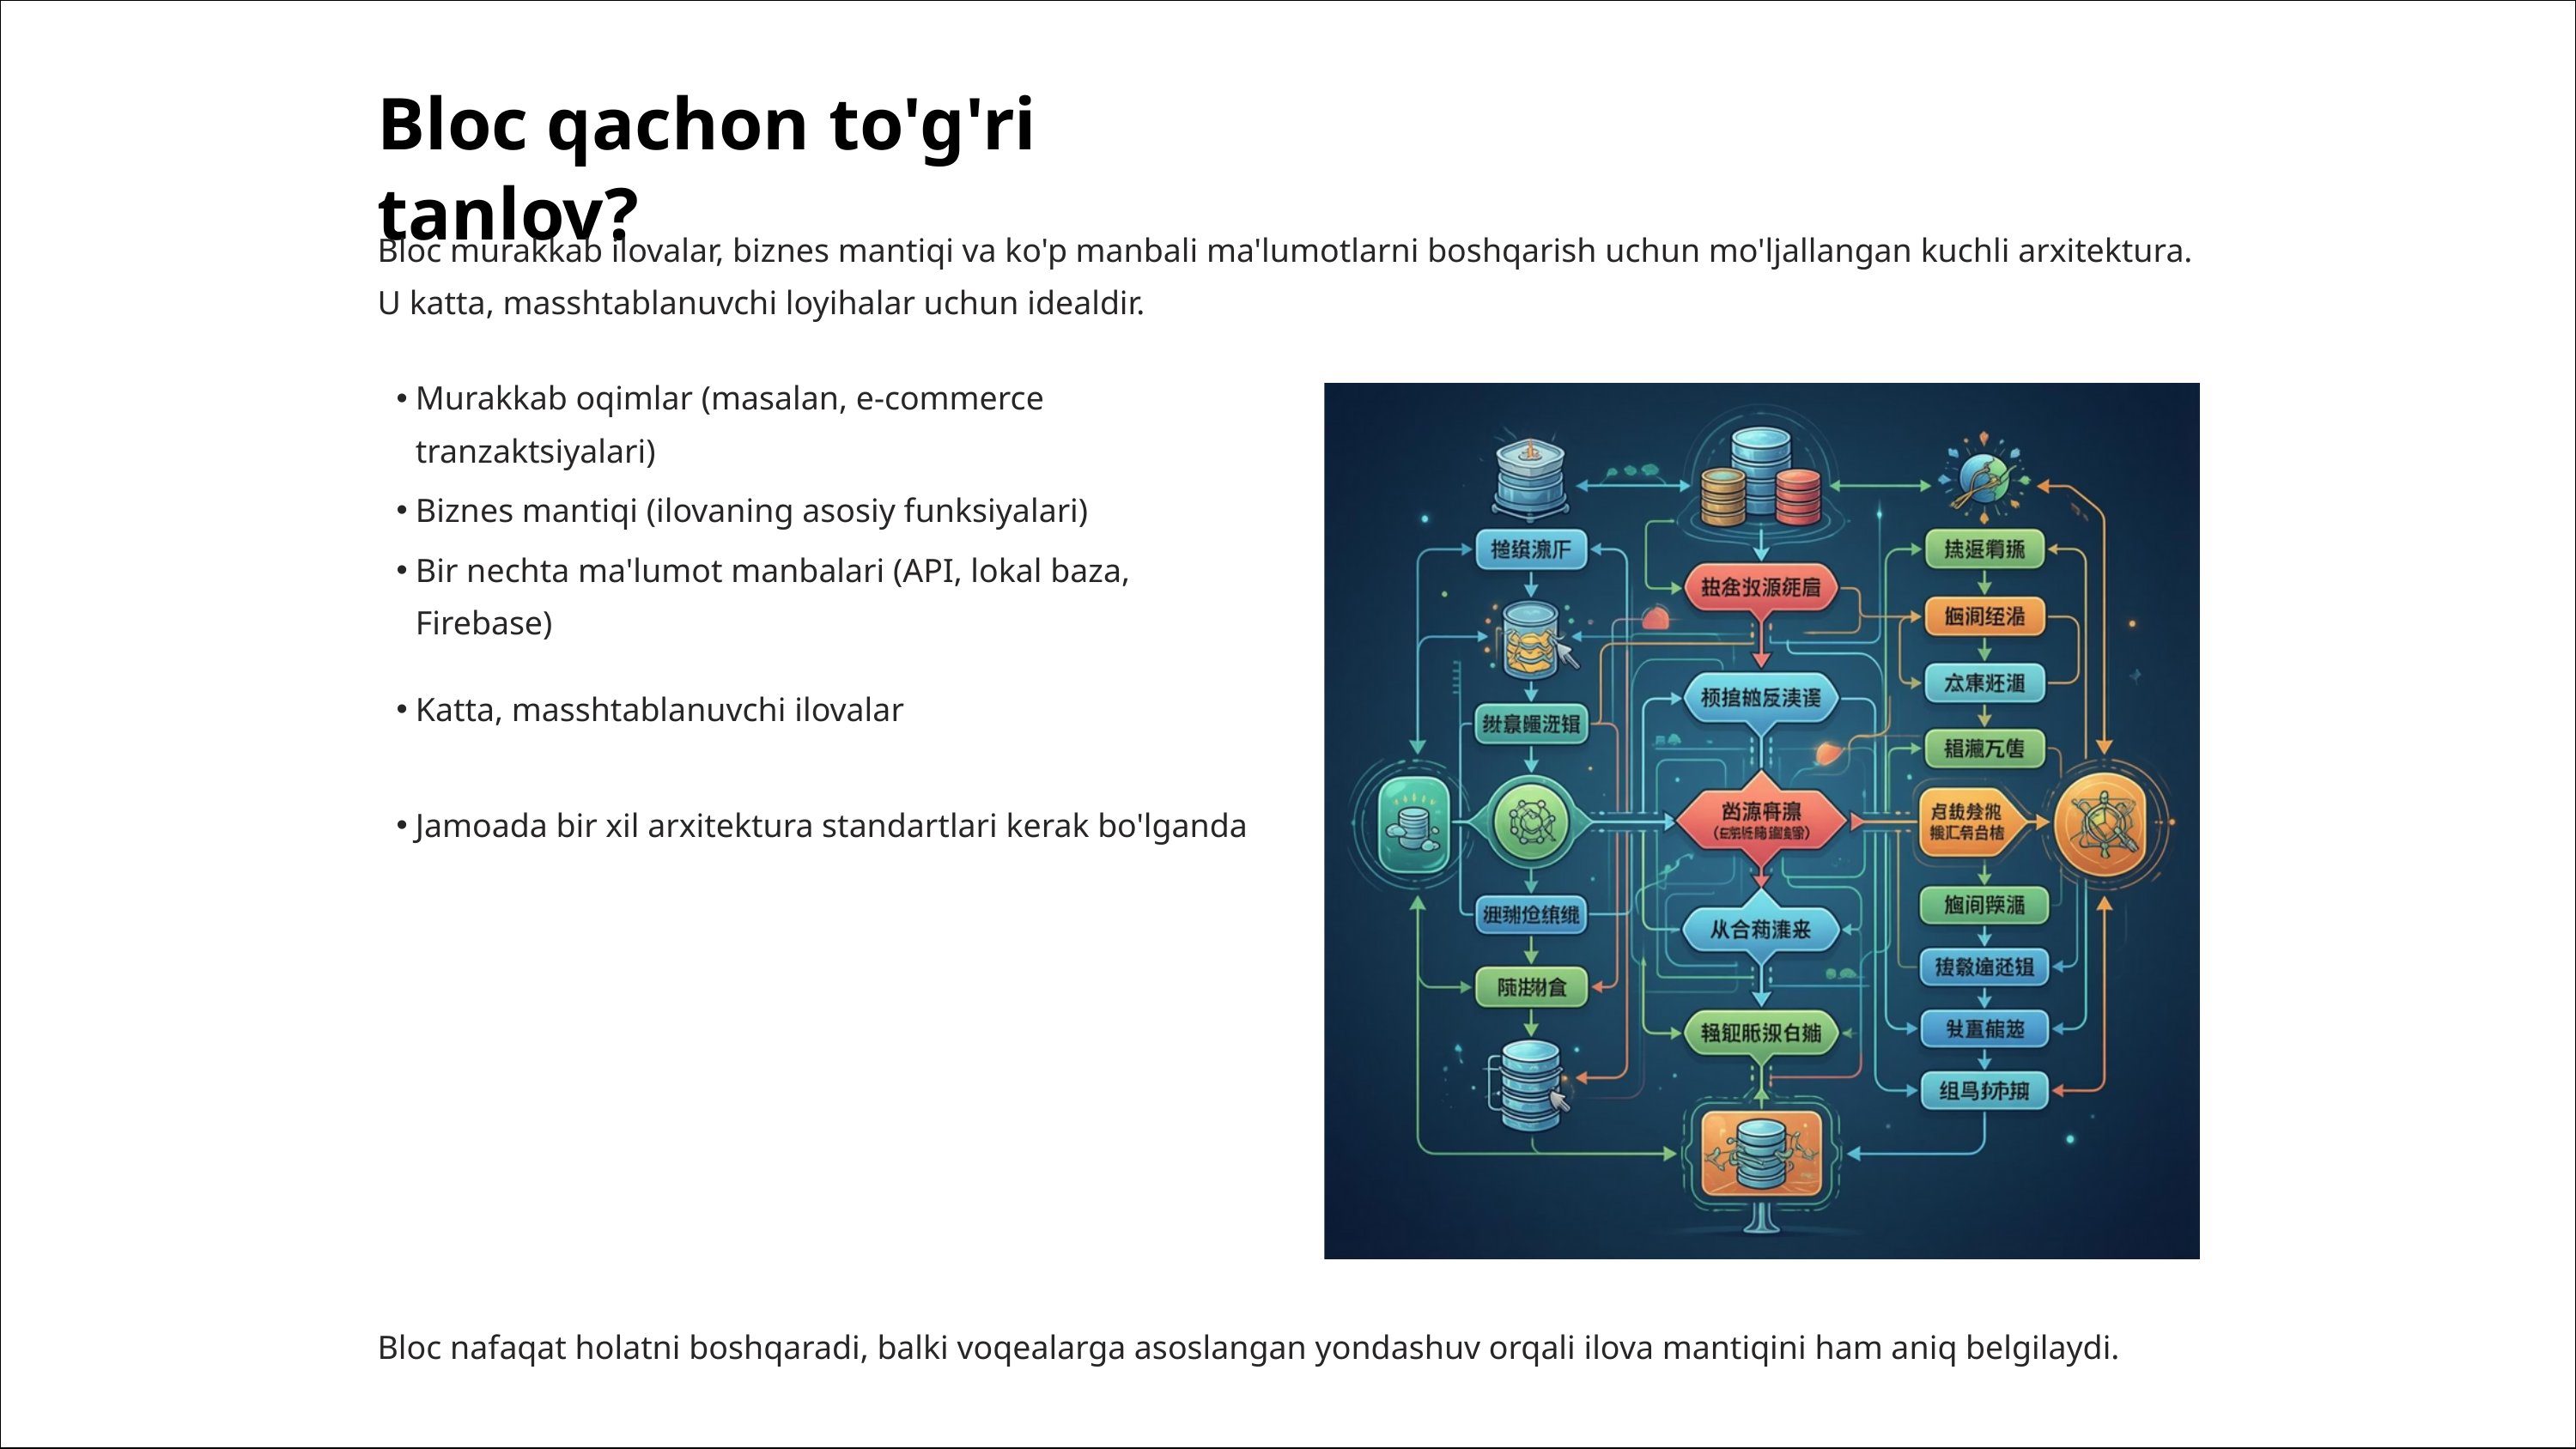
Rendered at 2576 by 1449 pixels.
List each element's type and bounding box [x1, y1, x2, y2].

text_box [0, 0, 2576, 1449]
